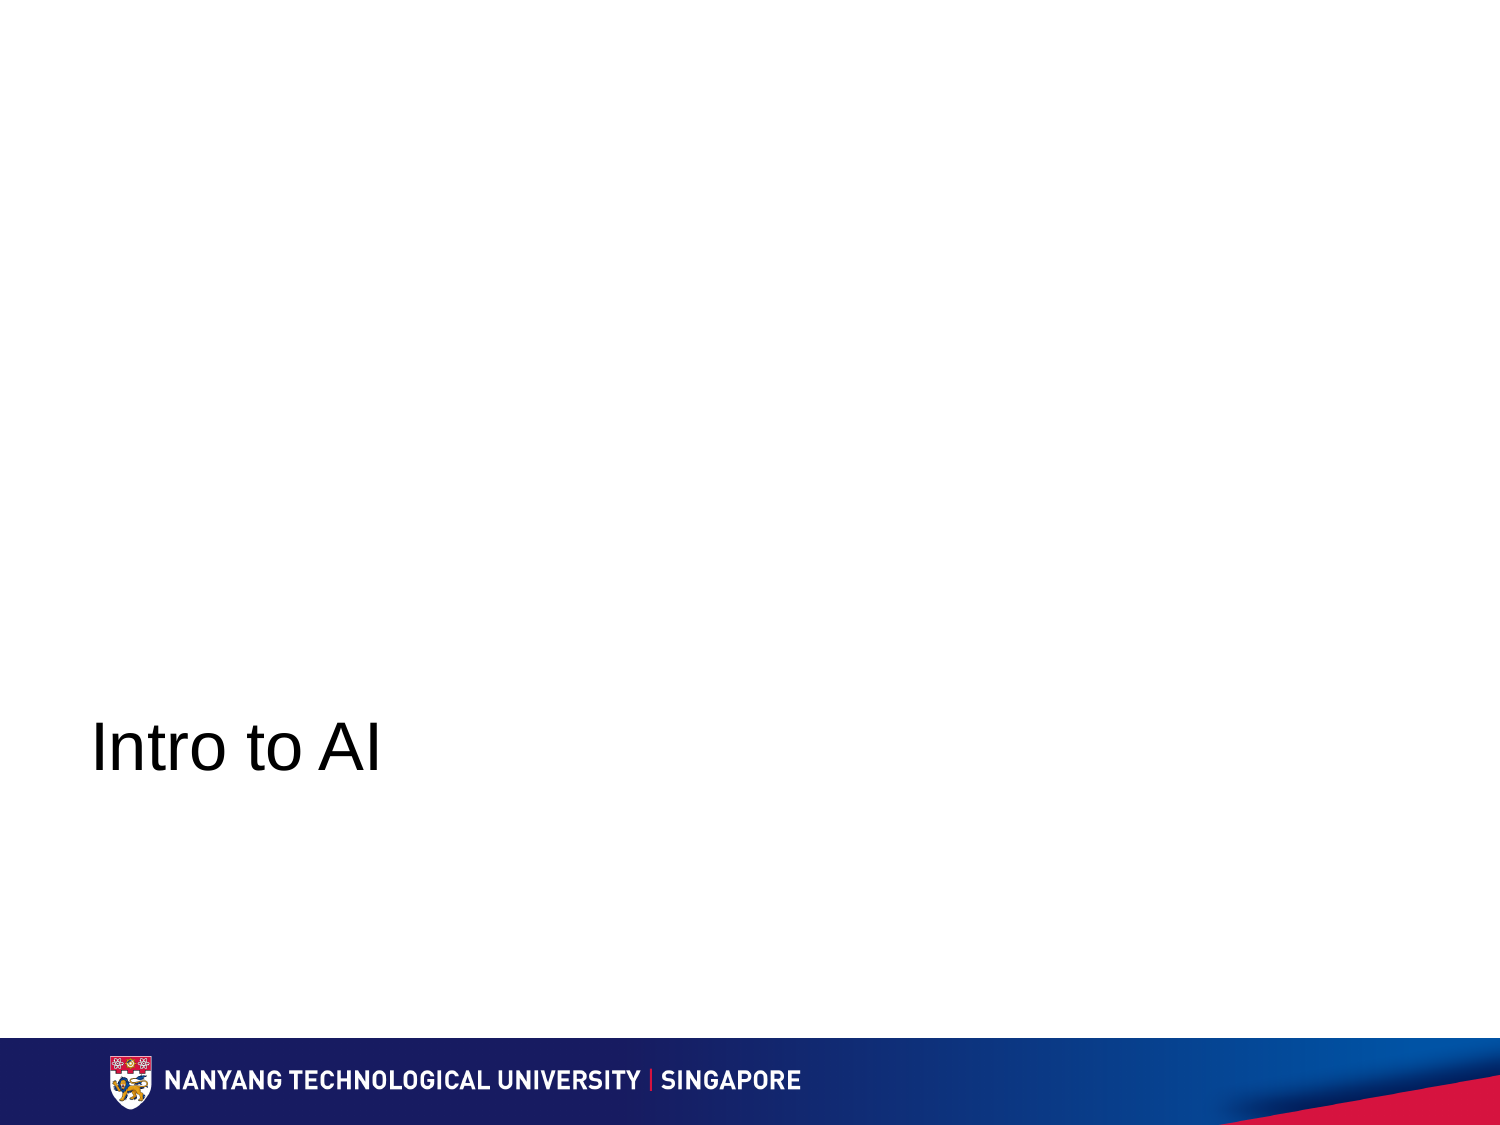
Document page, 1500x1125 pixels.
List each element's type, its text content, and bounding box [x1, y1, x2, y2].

title Intro to AI [75, 648, 1425, 837]
picture [0, 1038, 1500, 1125]
